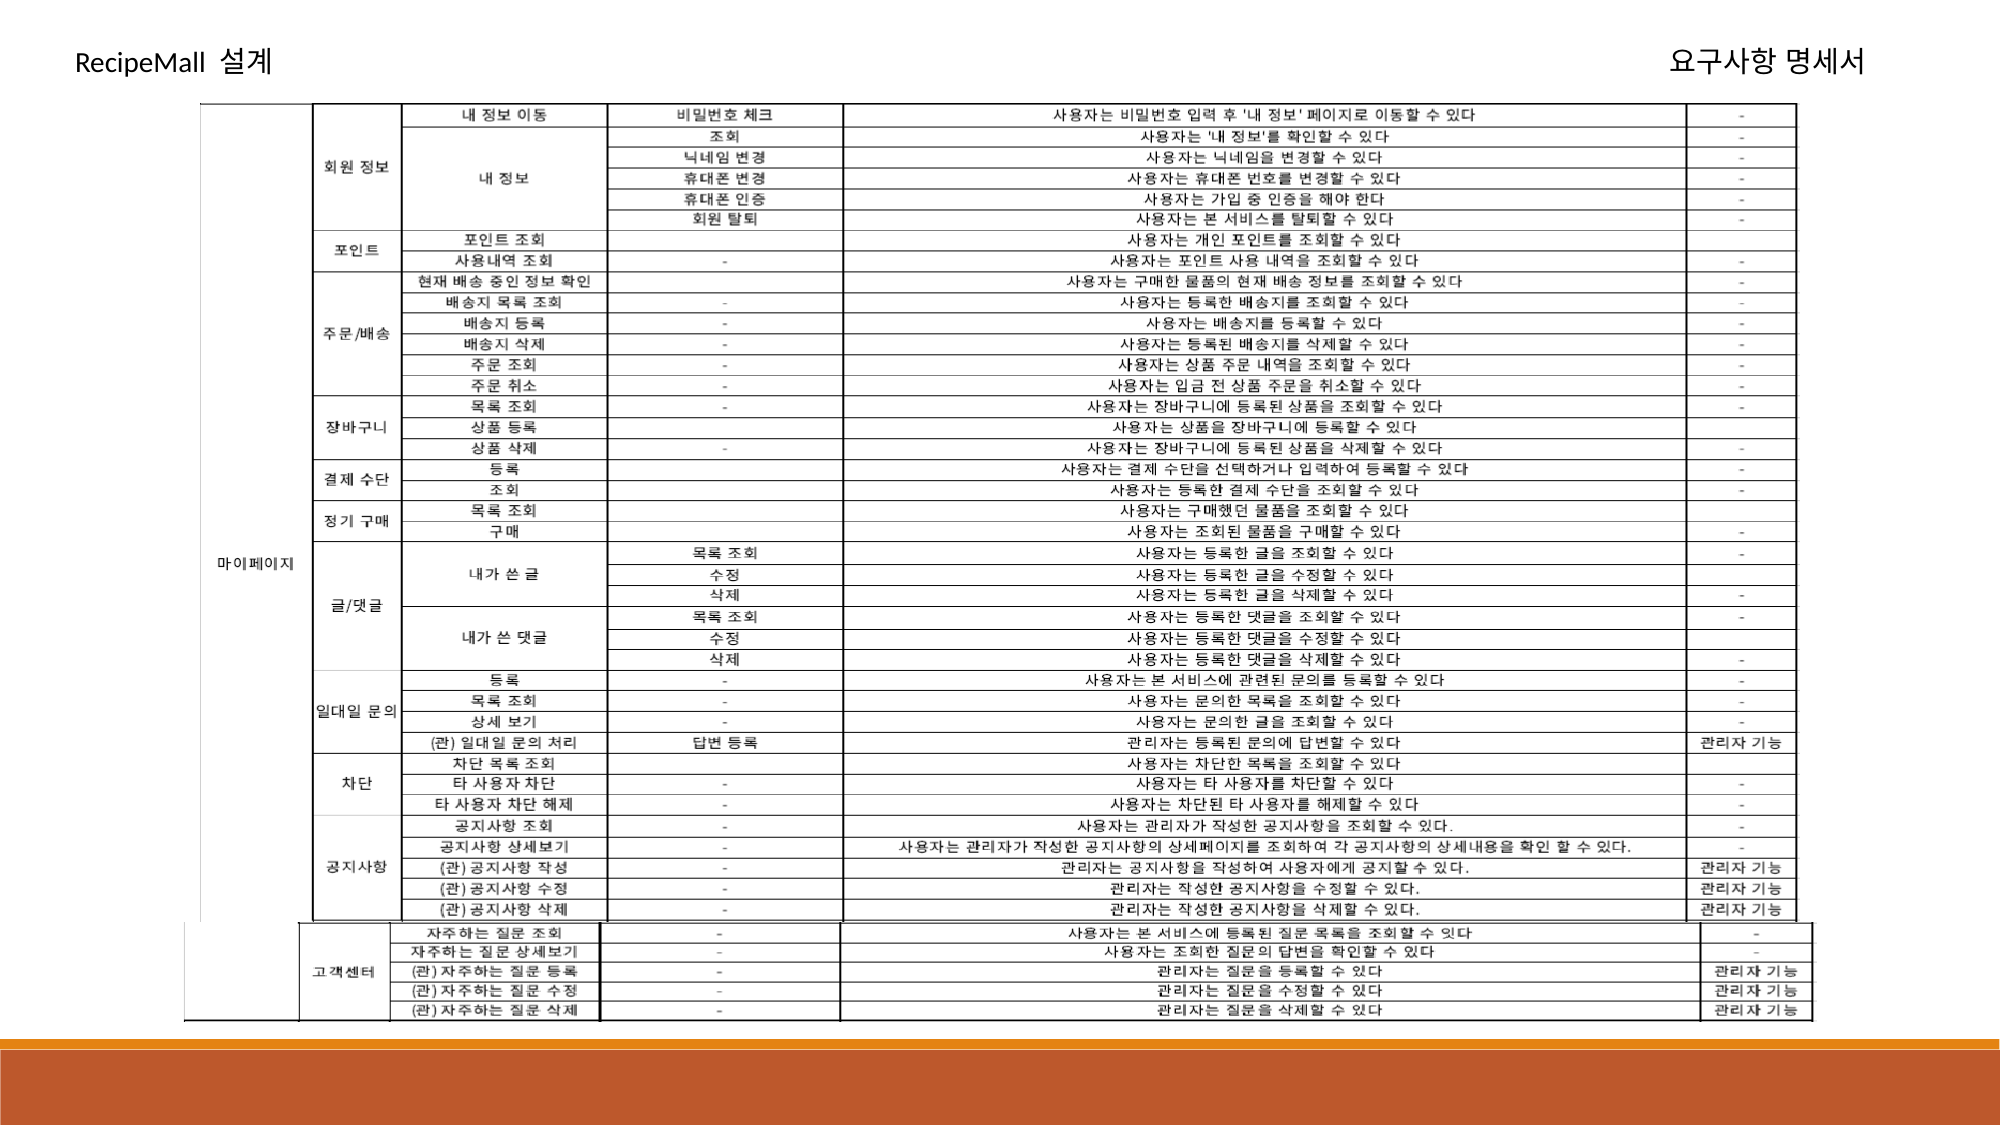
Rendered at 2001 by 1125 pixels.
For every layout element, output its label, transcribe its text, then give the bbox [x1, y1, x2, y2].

text_box RecipeMall 설계 [60, 36, 328, 86]
picture [182, 102, 1818, 1023]
text_box 요구사항 명세서 [1654, 36, 1923, 86]
